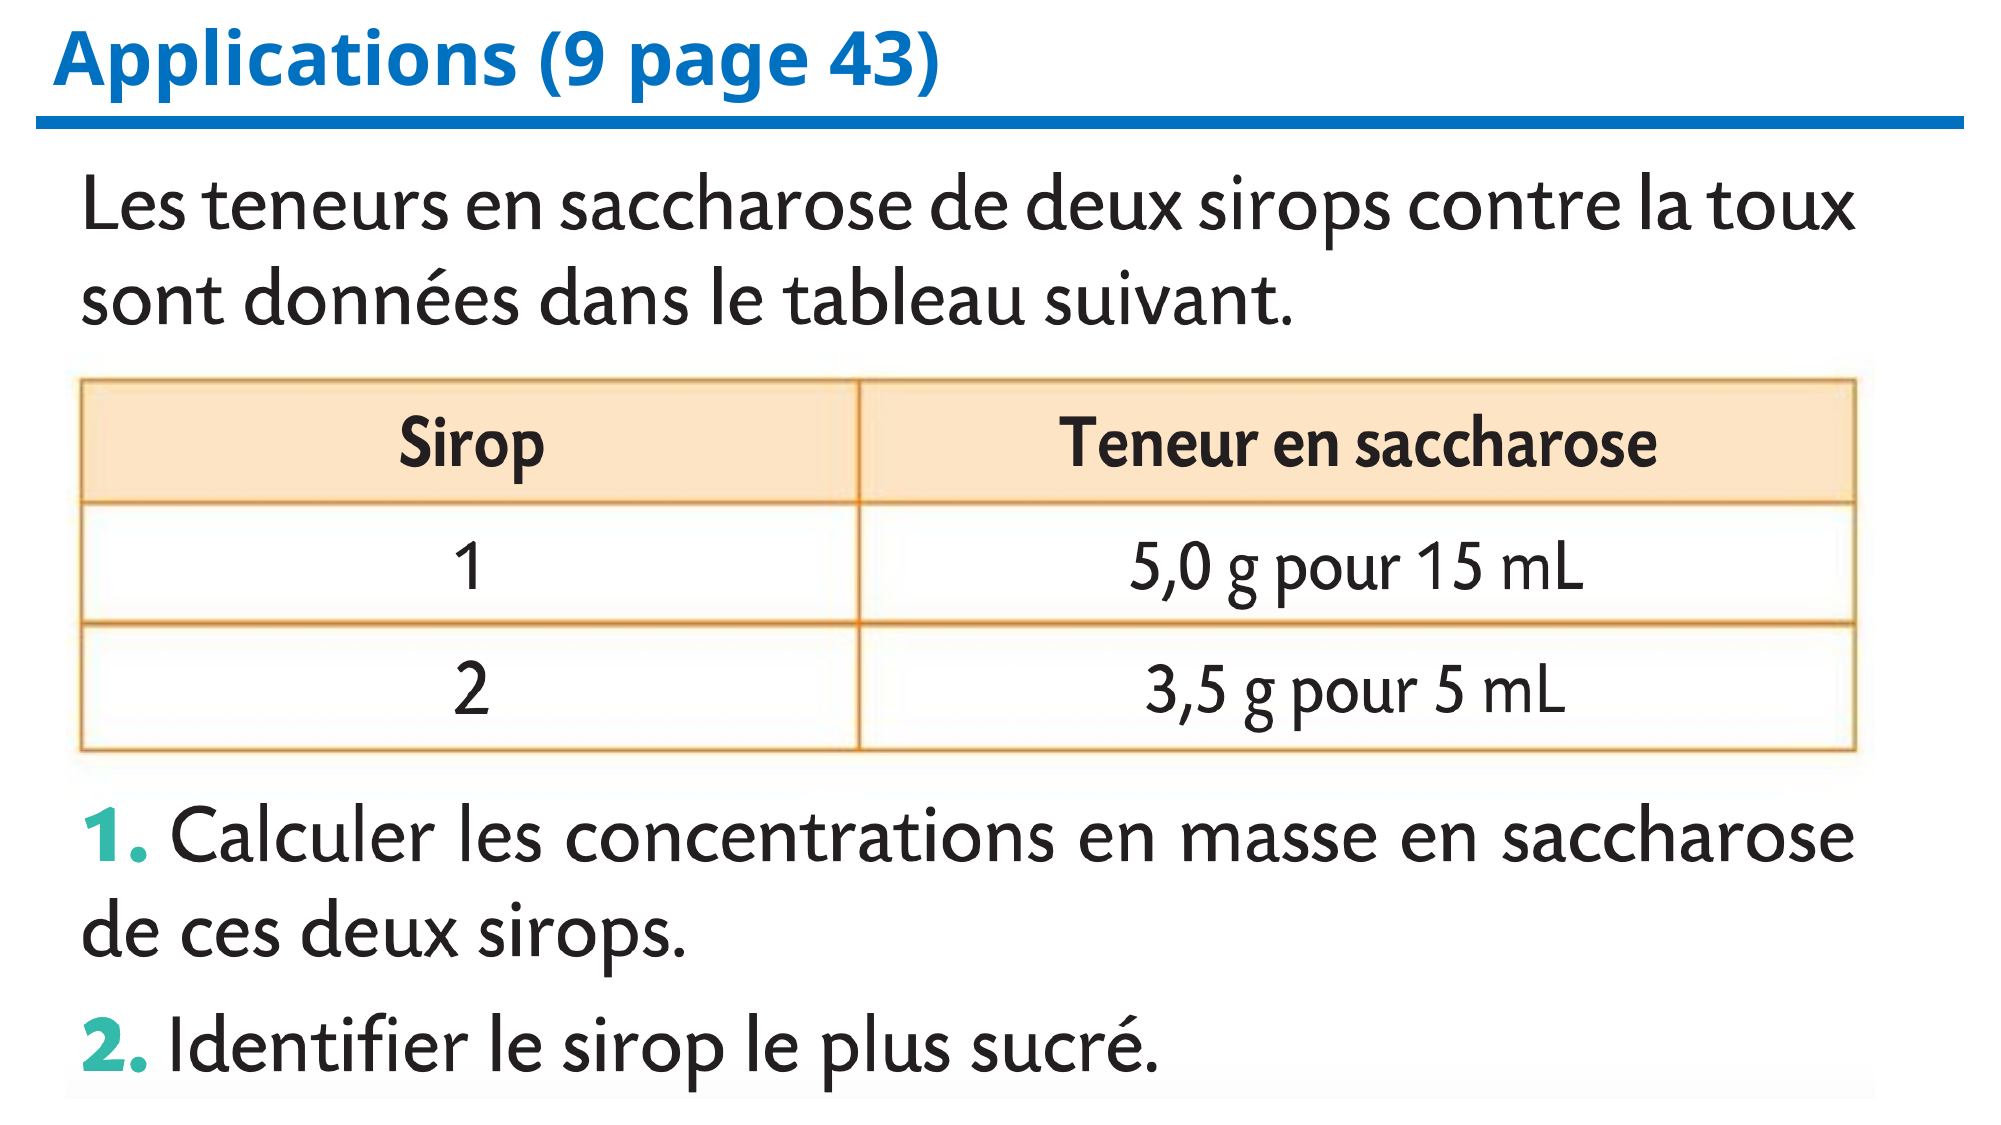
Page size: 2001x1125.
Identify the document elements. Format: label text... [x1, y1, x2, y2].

text_box Applications (9 page 43) [0, 0, 2000, 123]
picture [65, 154, 1875, 1099]
